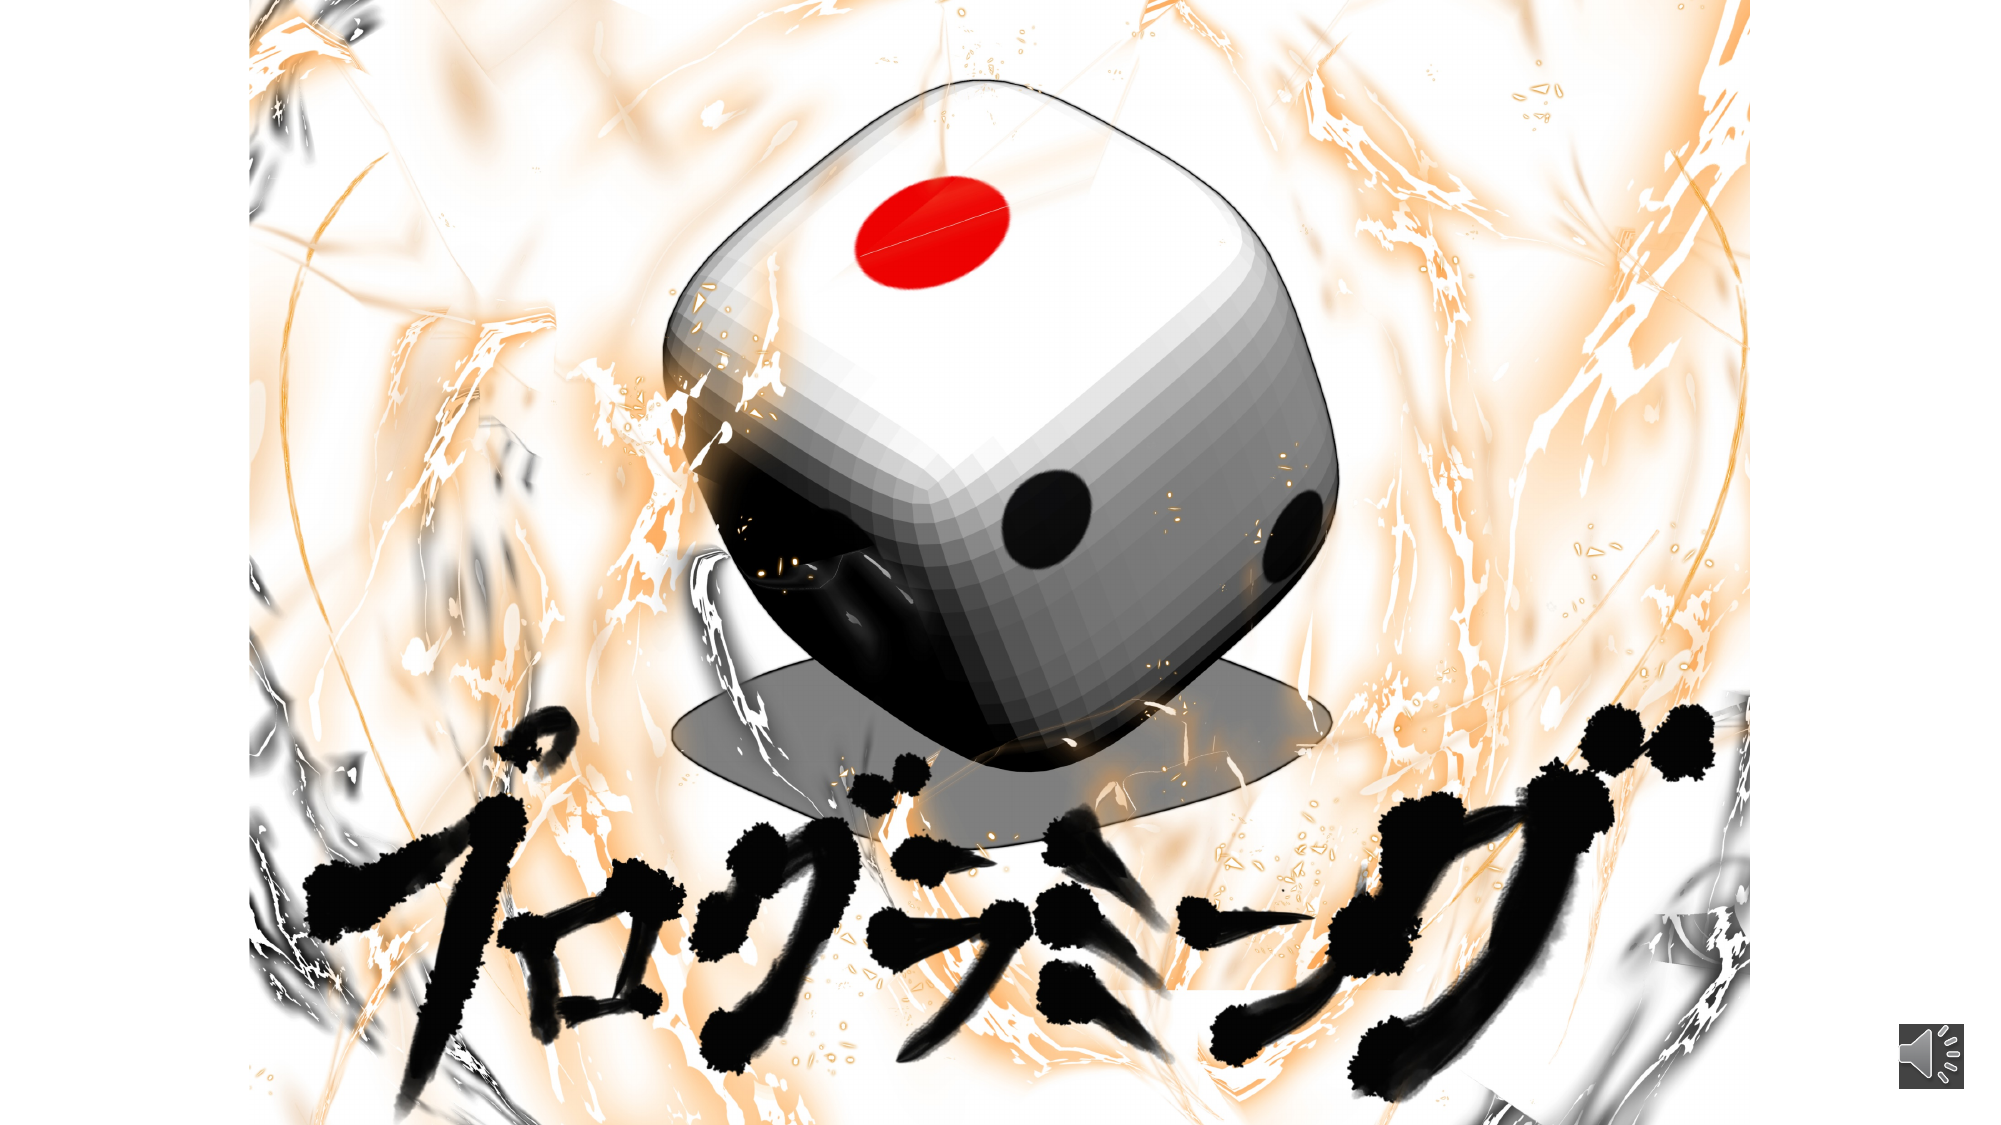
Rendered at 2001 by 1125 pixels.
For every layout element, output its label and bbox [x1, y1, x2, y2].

picture [1897, 1022, 1966, 1091]
picture [249, 0, 1751, 1125]
